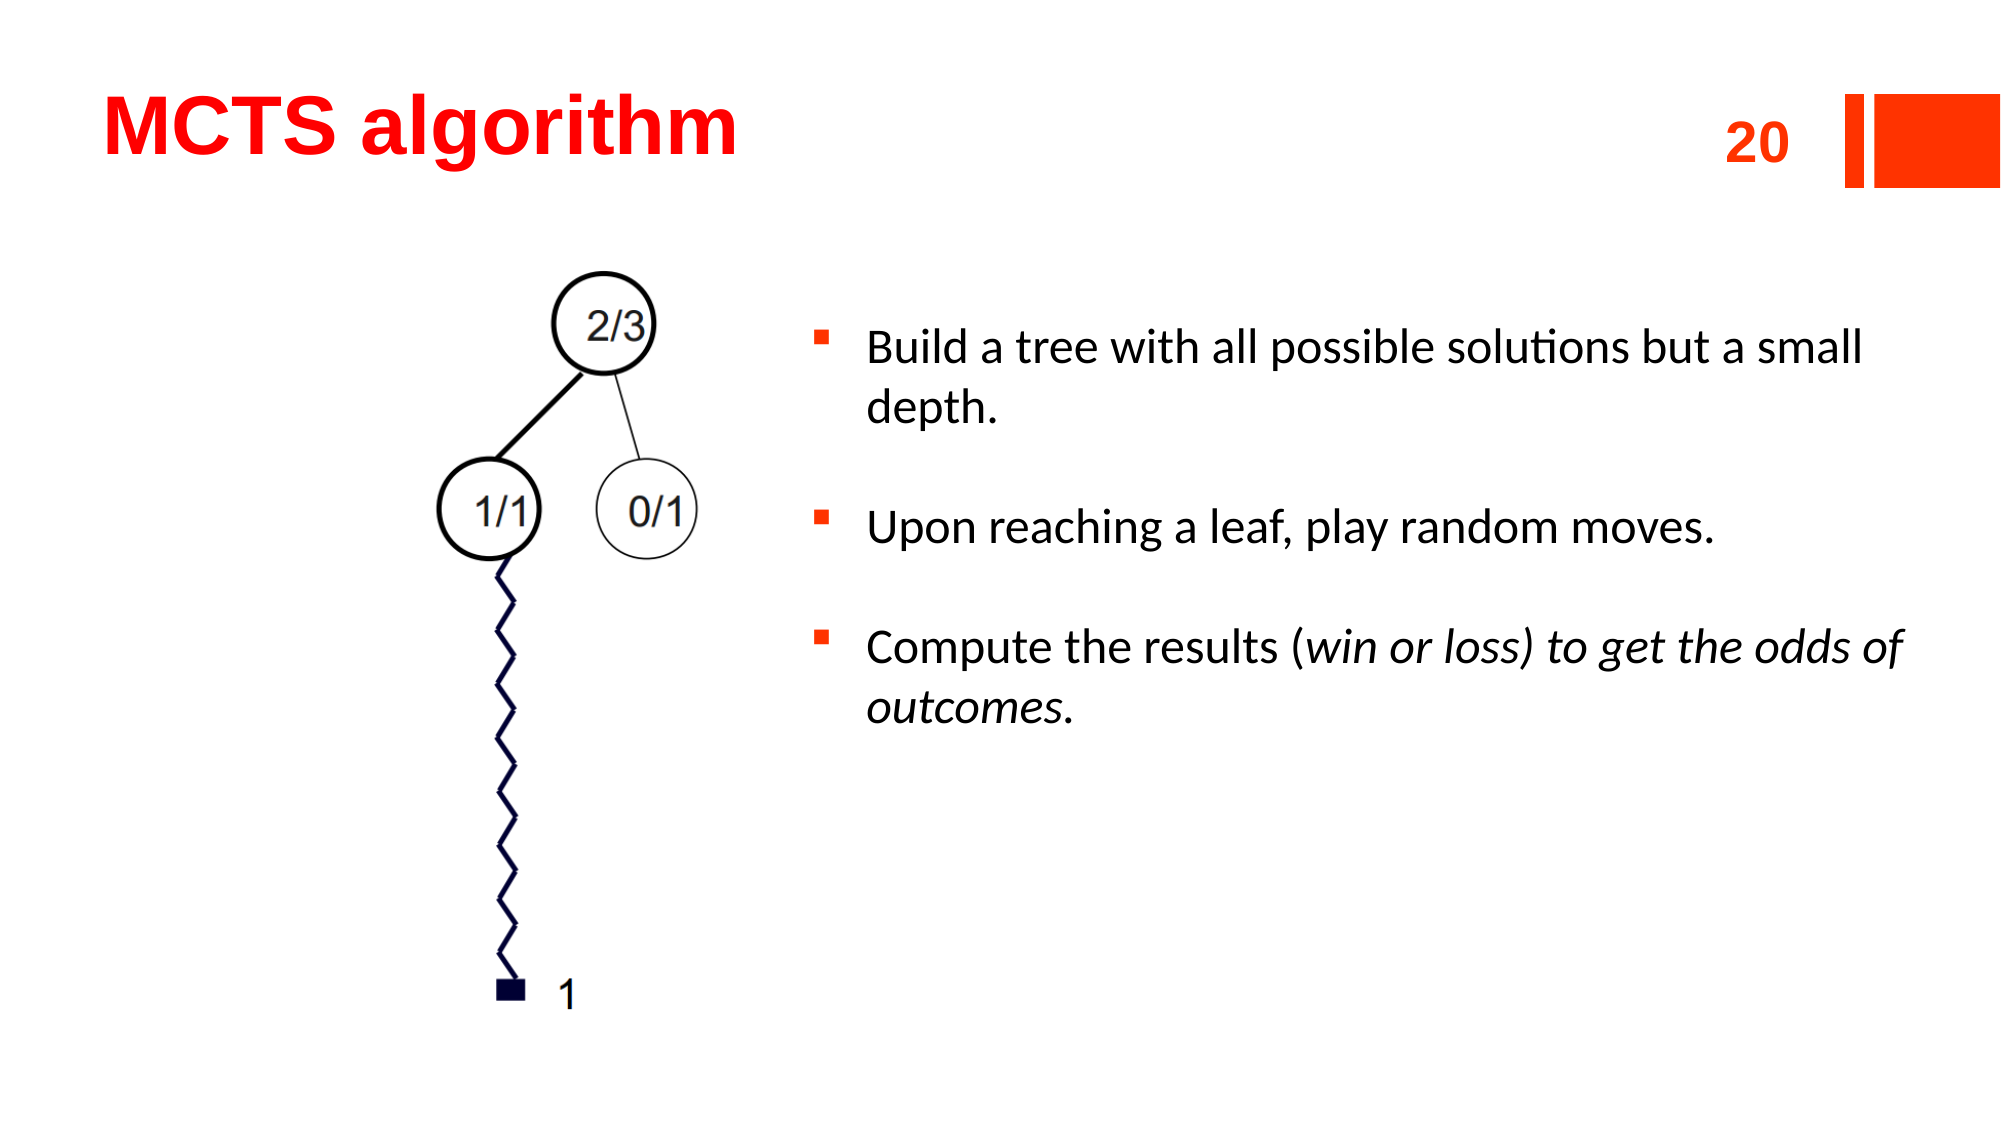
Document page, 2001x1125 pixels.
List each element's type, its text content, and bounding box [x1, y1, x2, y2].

text_box Build a tree with all possible solutions but a small depth. Upon reaching a leaf, play random moves. Compute the results (win or loss) to get the odds of outcomes. [795, 306, 1939, 741]
text_box MCTS algorithm [87, 55, 1842, 200]
slide_number 20 [1599, 114, 1806, 165]
picture [415, 268, 723, 1044]
